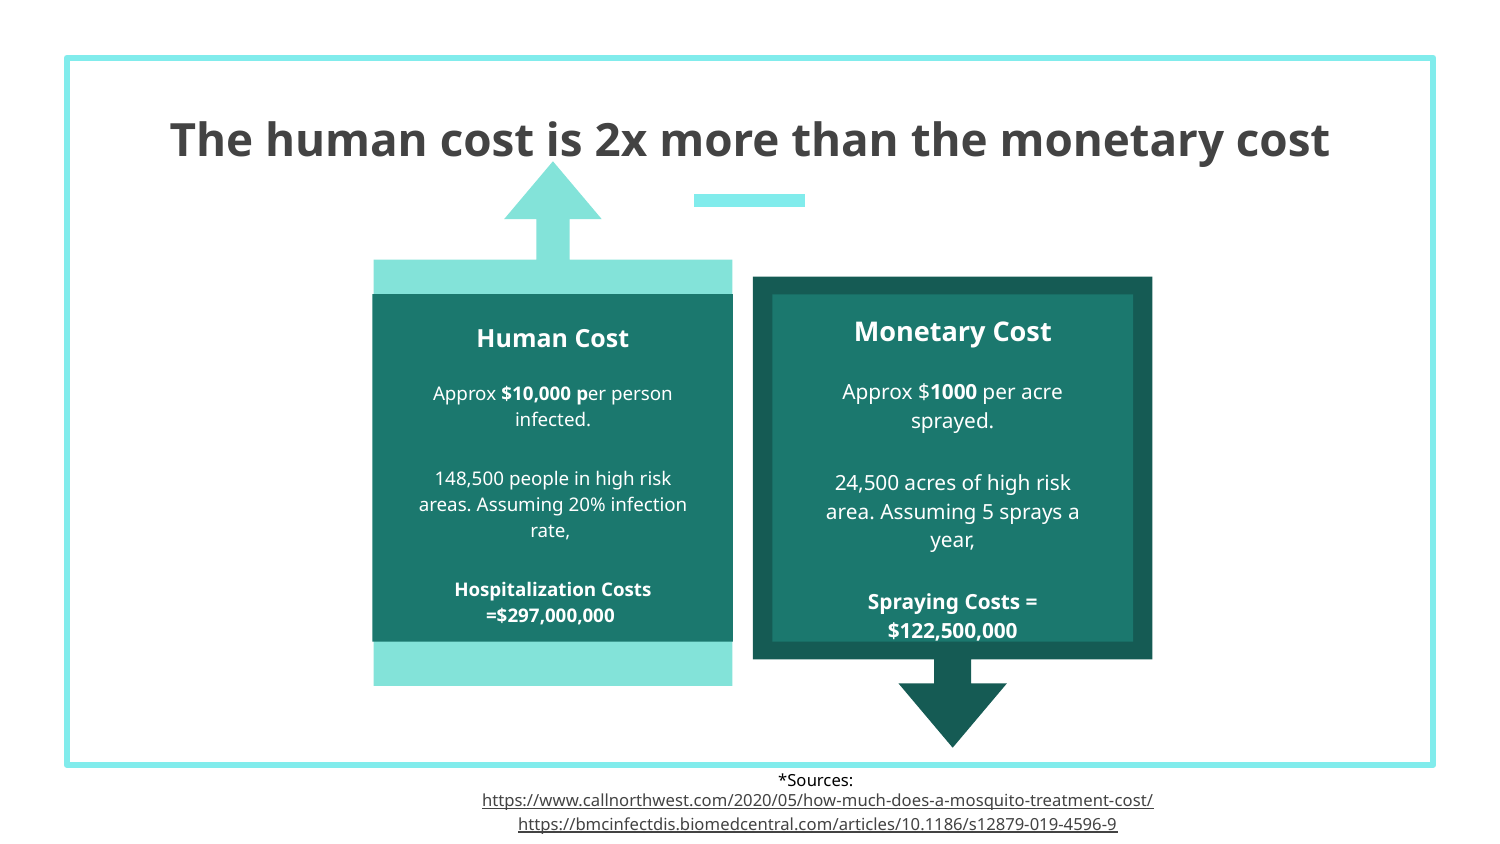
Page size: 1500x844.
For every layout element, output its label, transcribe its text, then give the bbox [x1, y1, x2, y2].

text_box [352, 187, 753, 660]
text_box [752, 276, 1153, 748]
title The human cost is 2x more than the monetary cost [0, 85, 1500, 236]
text_box *Sources: https://www.callnorthwest.com/2020/05/how-much-does-a-mosquito-treatment-cost/ https://bmcinfectdis.biomedcentral.com/articles/10.1186/s12879-019-4596-9 [349, 755, 1287, 790]
